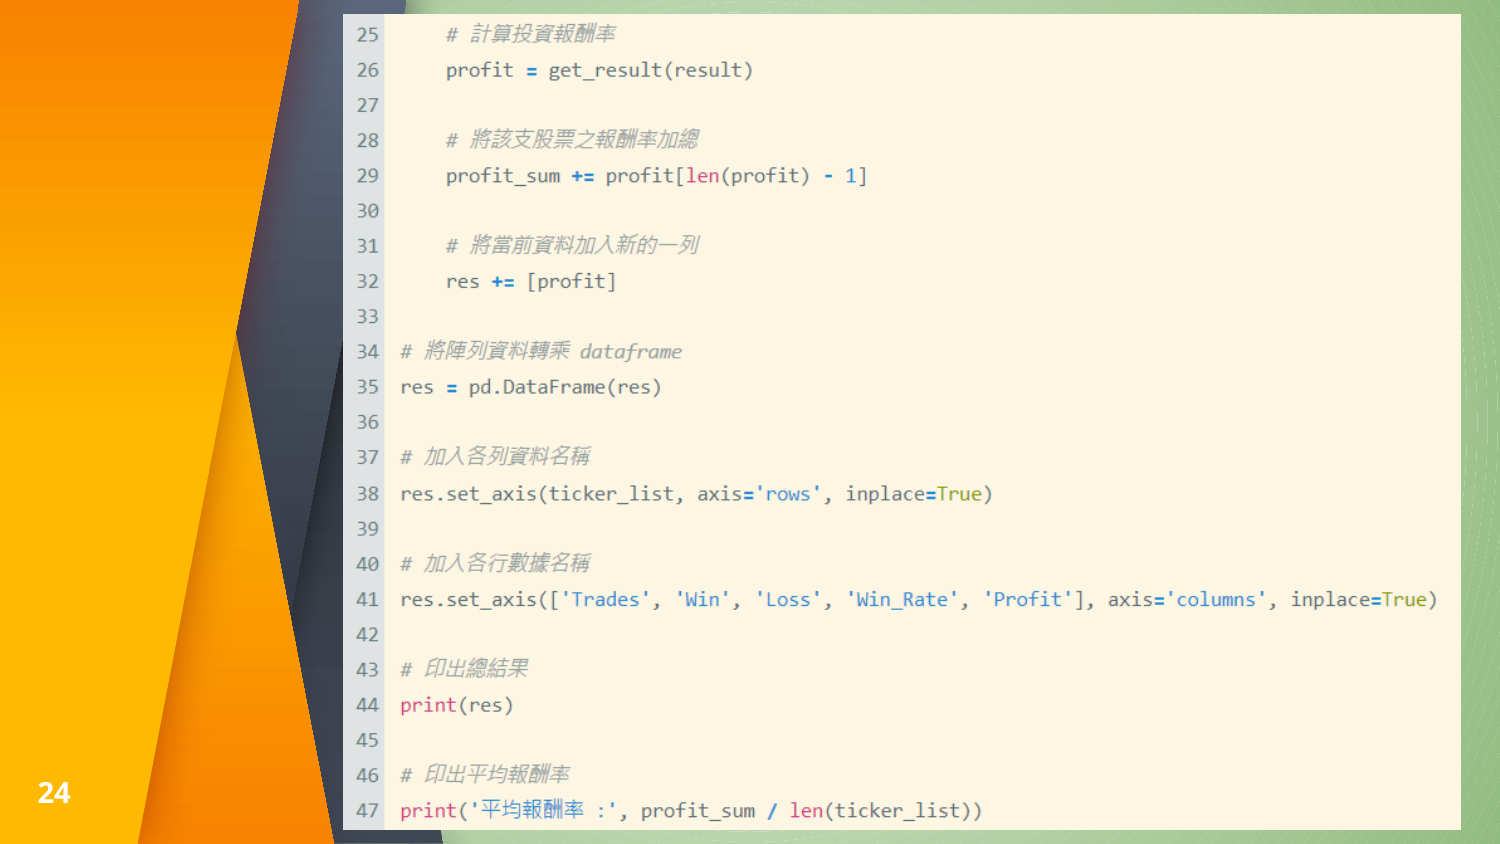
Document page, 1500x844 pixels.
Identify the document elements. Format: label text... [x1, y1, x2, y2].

picture [343, 13, 1461, 830]
slide_number 24 [37, 774, 99, 816]
